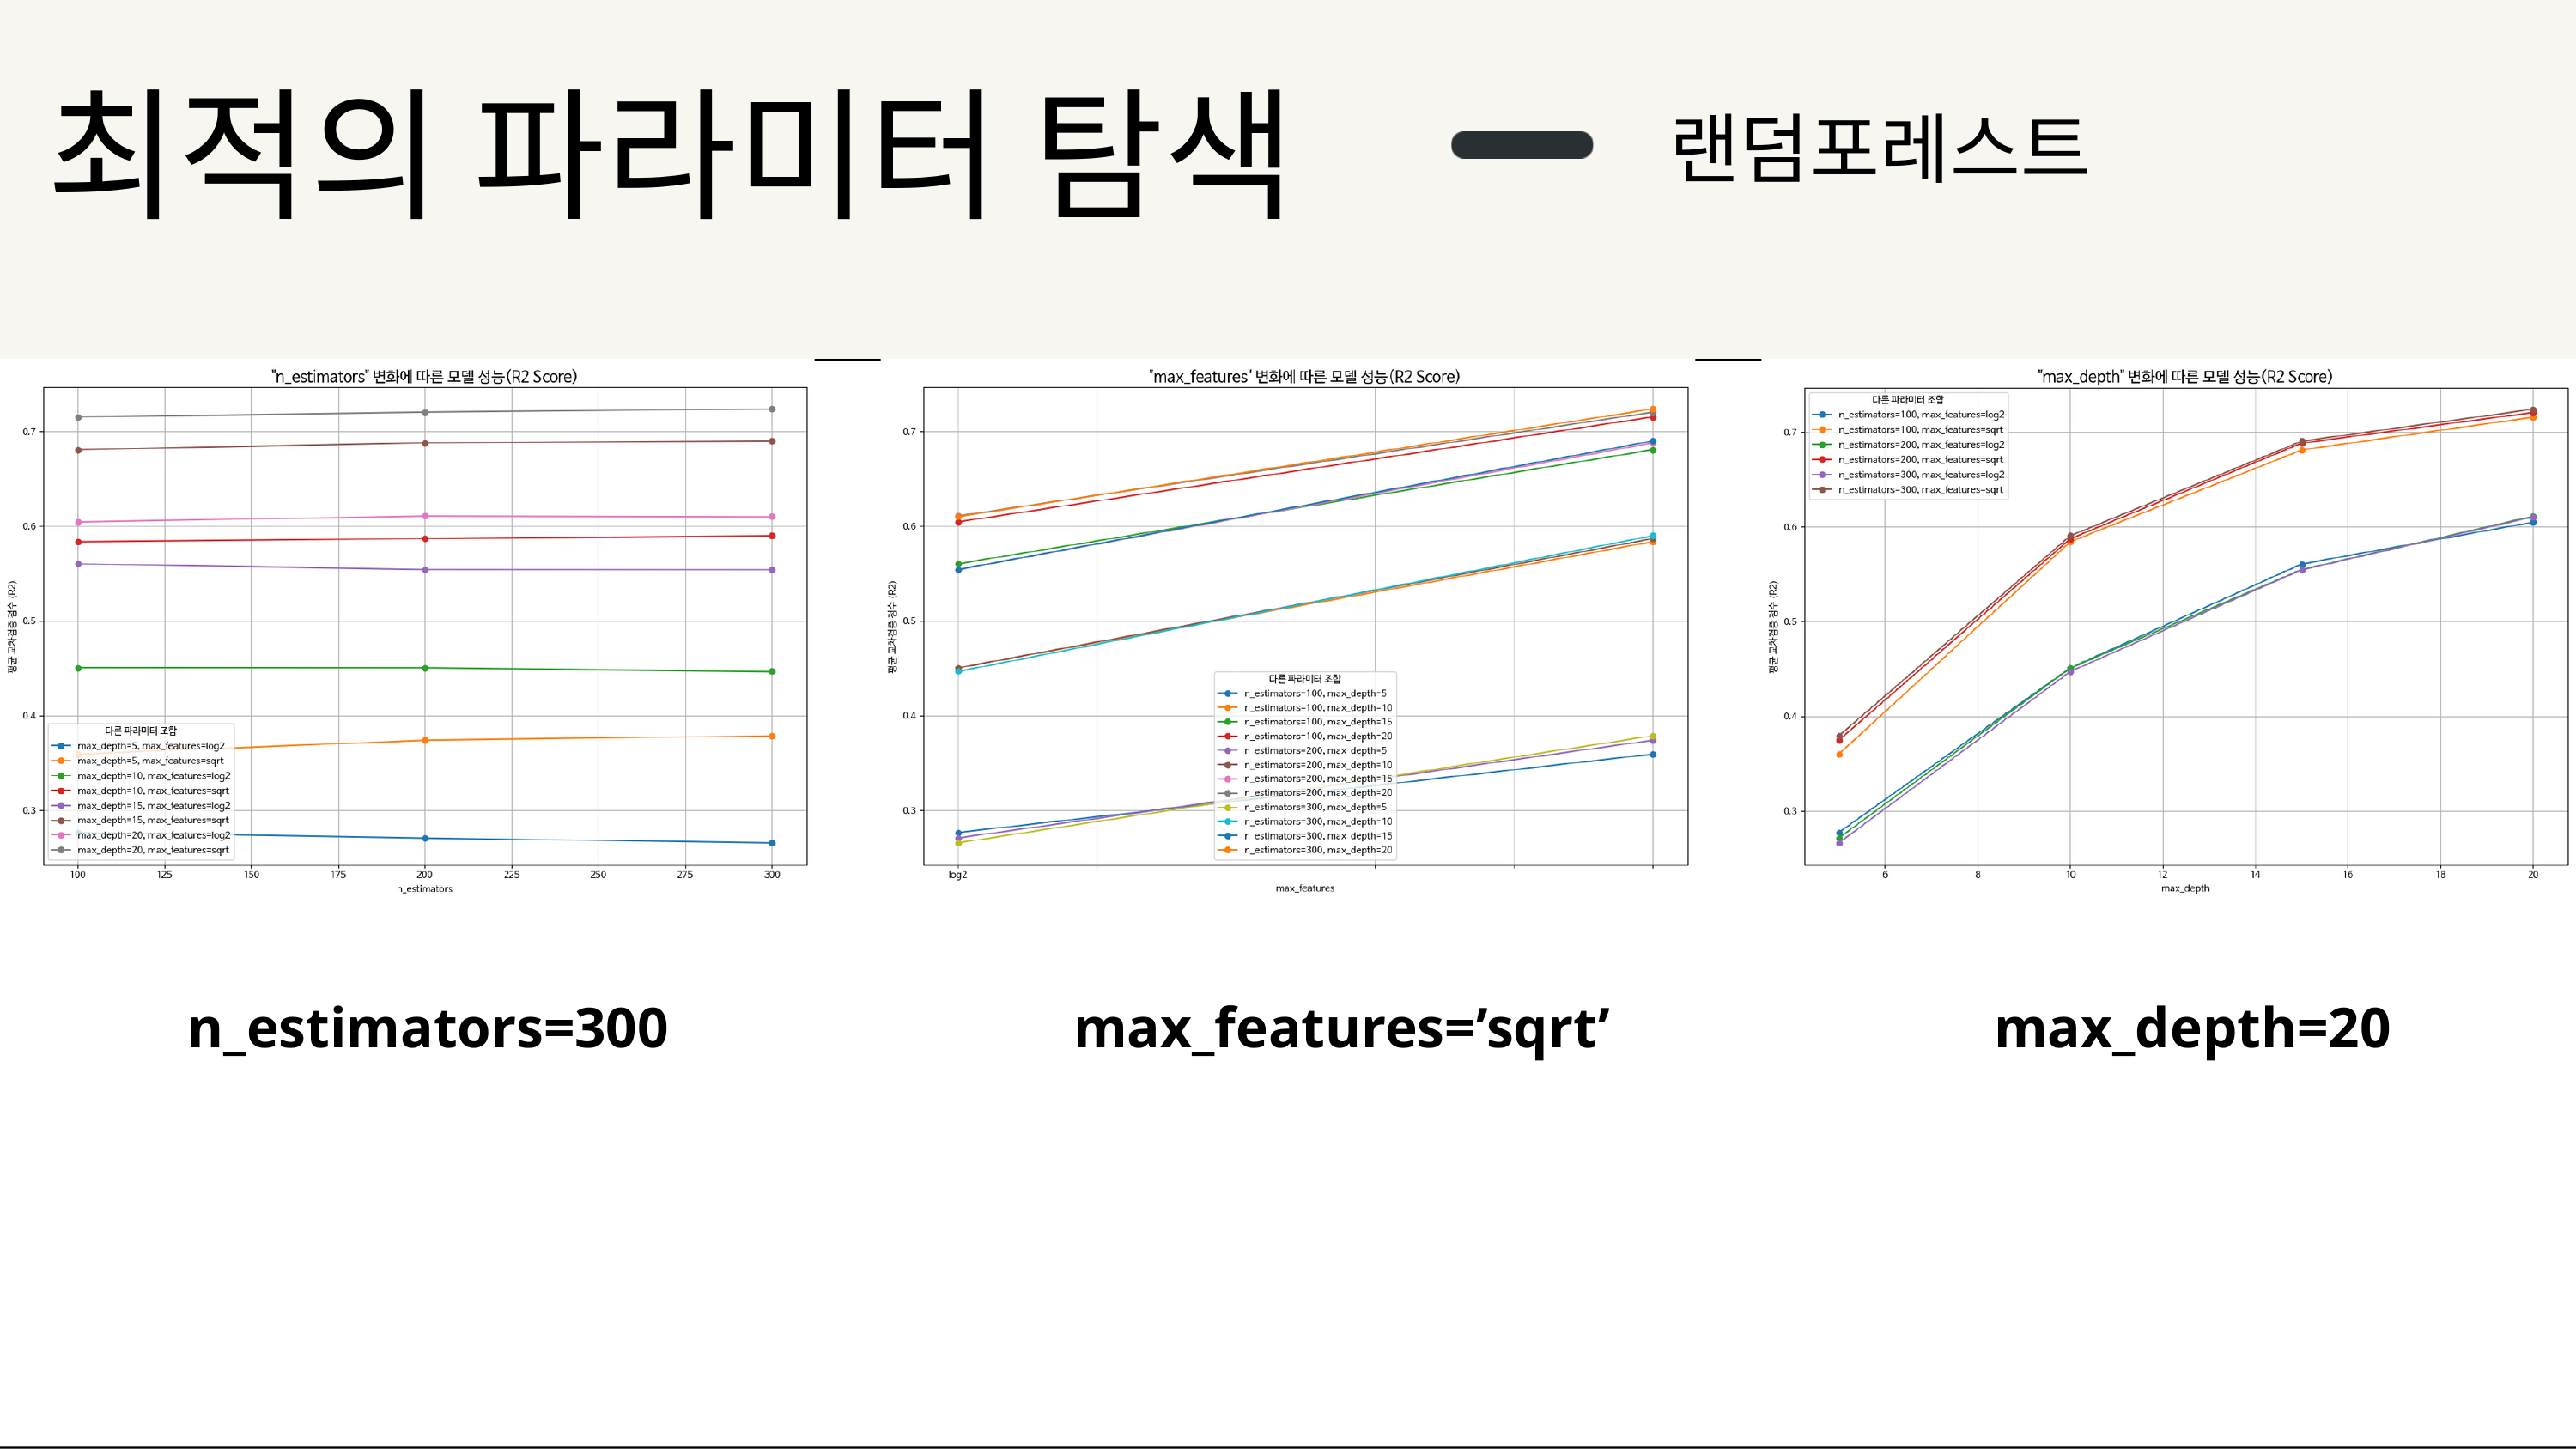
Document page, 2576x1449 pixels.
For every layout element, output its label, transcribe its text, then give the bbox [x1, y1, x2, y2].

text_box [1761, 358, 2576, 904]
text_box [0, 358, 2576, 1449]
text_box 랜덤포레스트 [1651, 93, 2110, 193]
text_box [880, 358, 1696, 904]
text_box 최적의 파라미터 탐색 [46, 64, 1428, 237]
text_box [0, 358, 815, 904]
text_box [1451, 131, 1594, 159]
